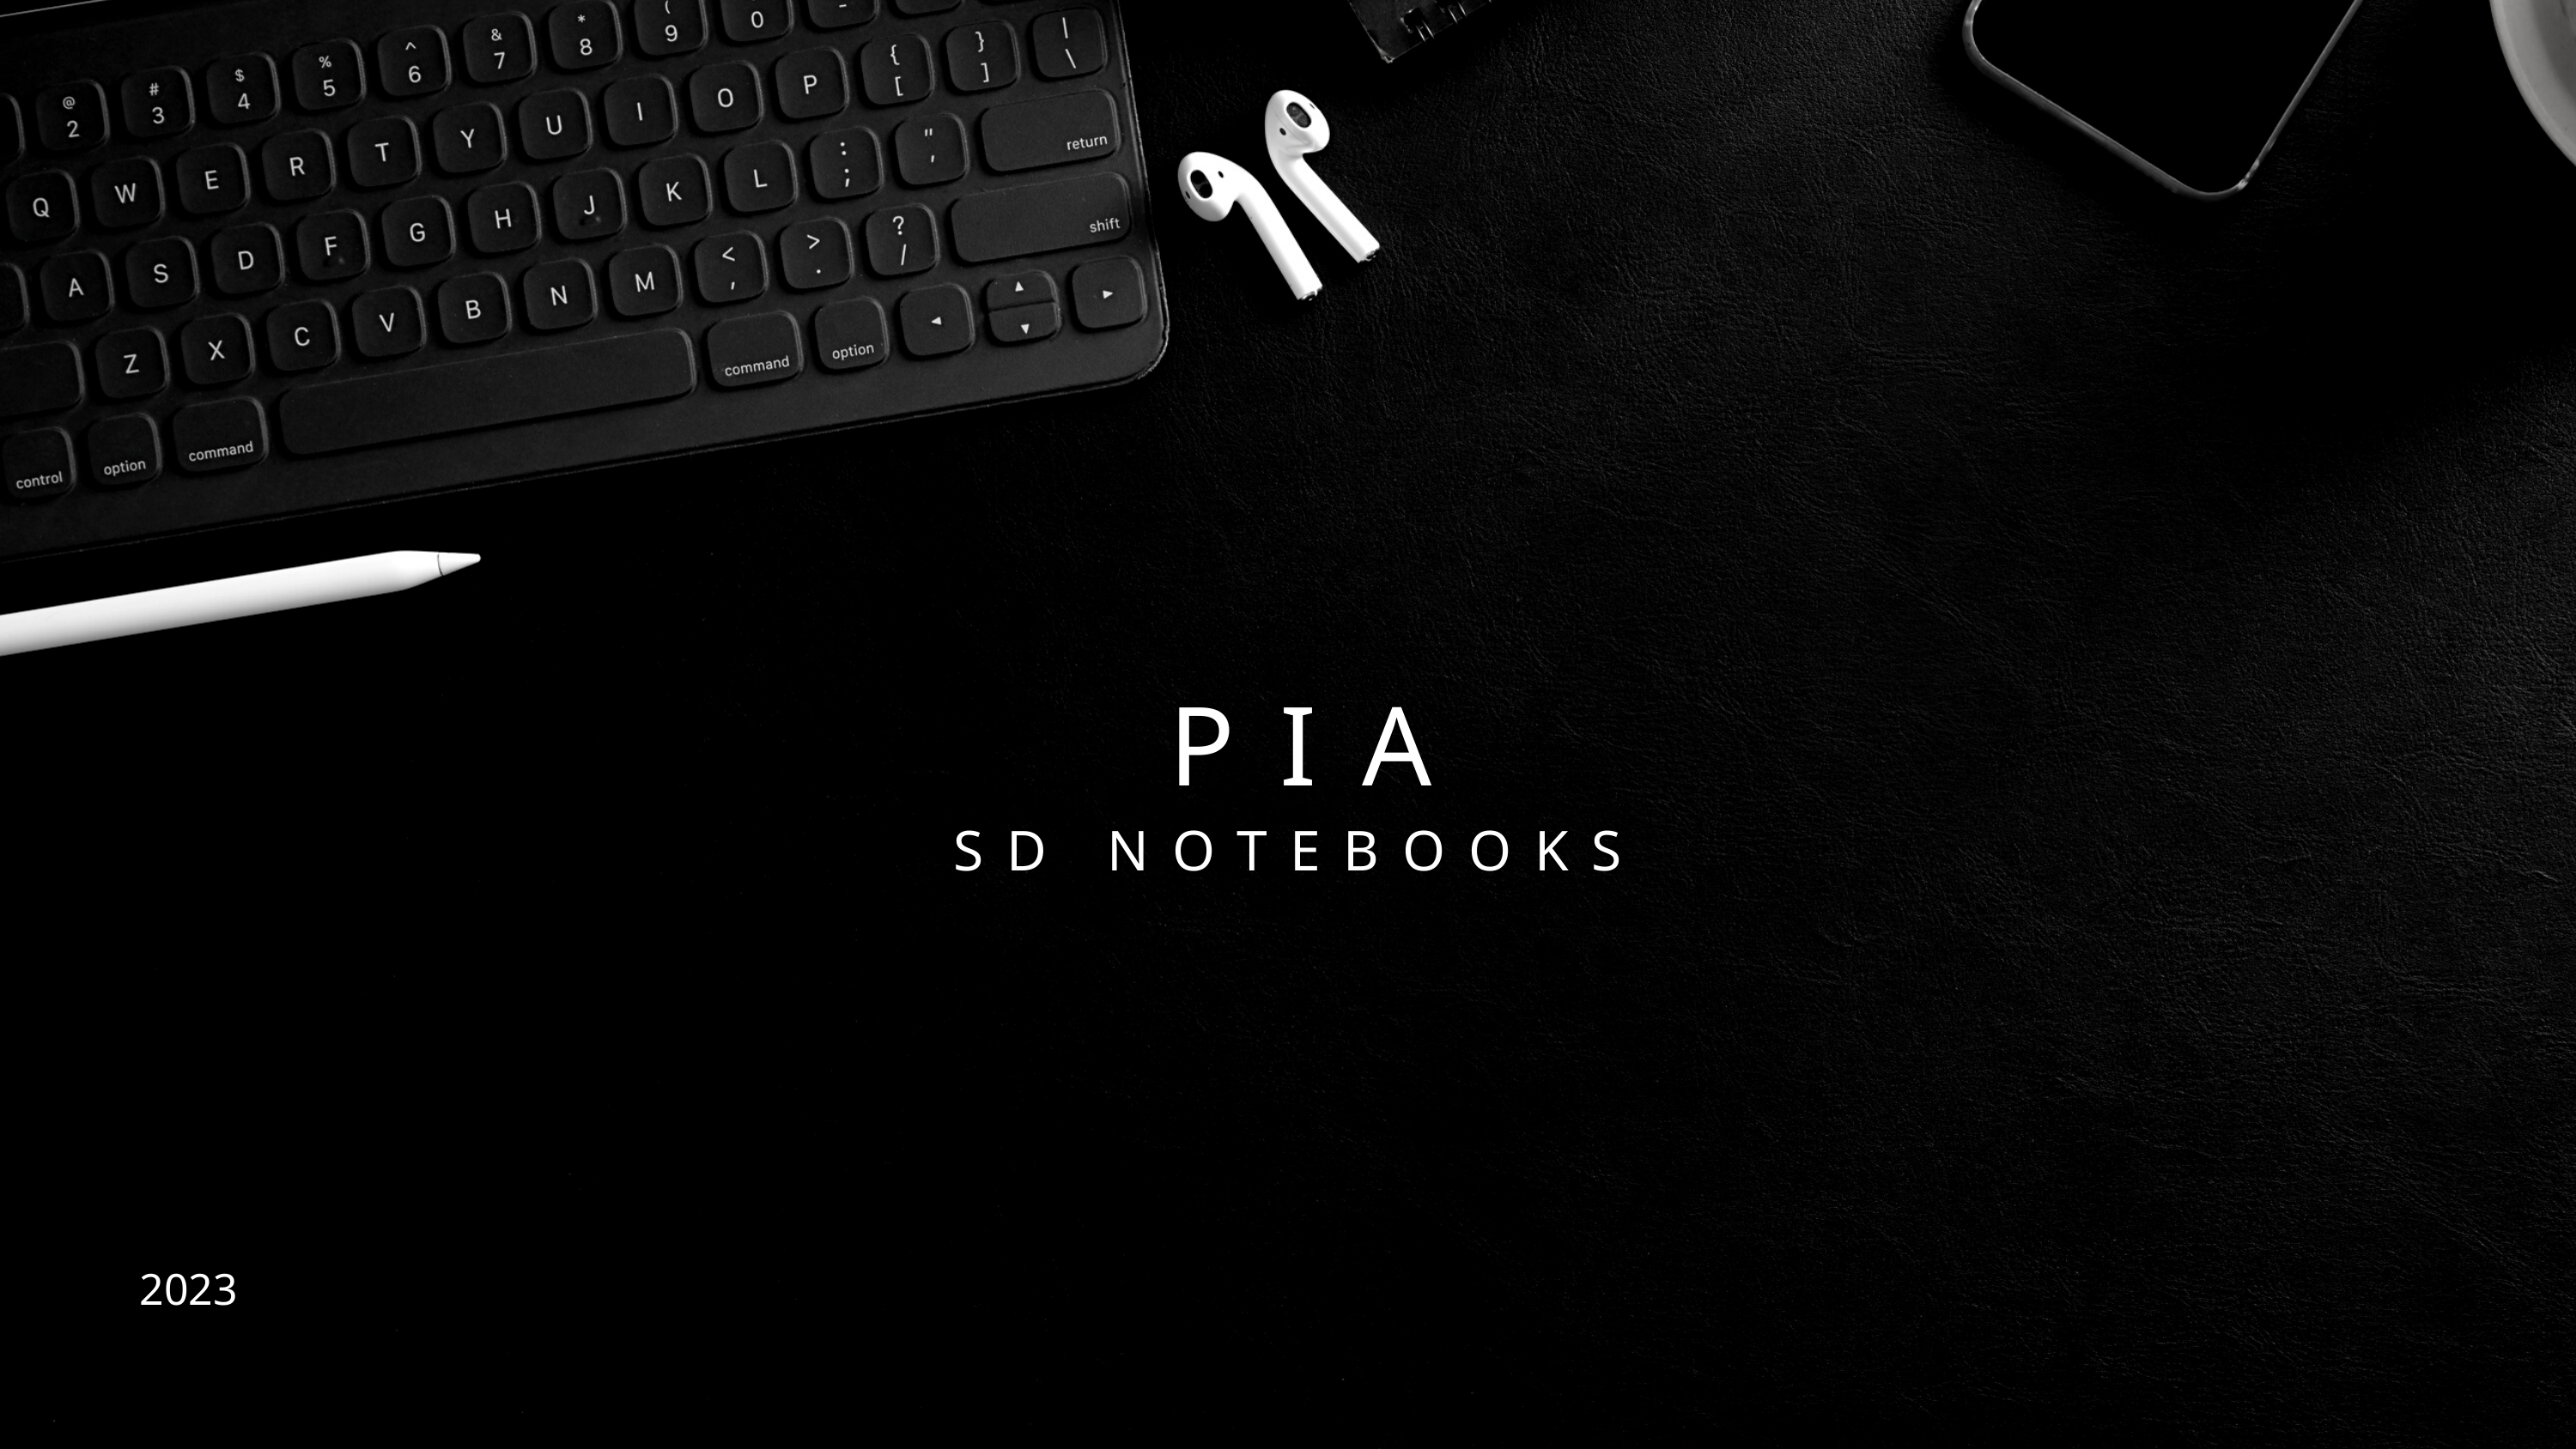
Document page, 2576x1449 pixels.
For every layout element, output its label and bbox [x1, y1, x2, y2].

text_box [0, 0, 2576, 1449]
